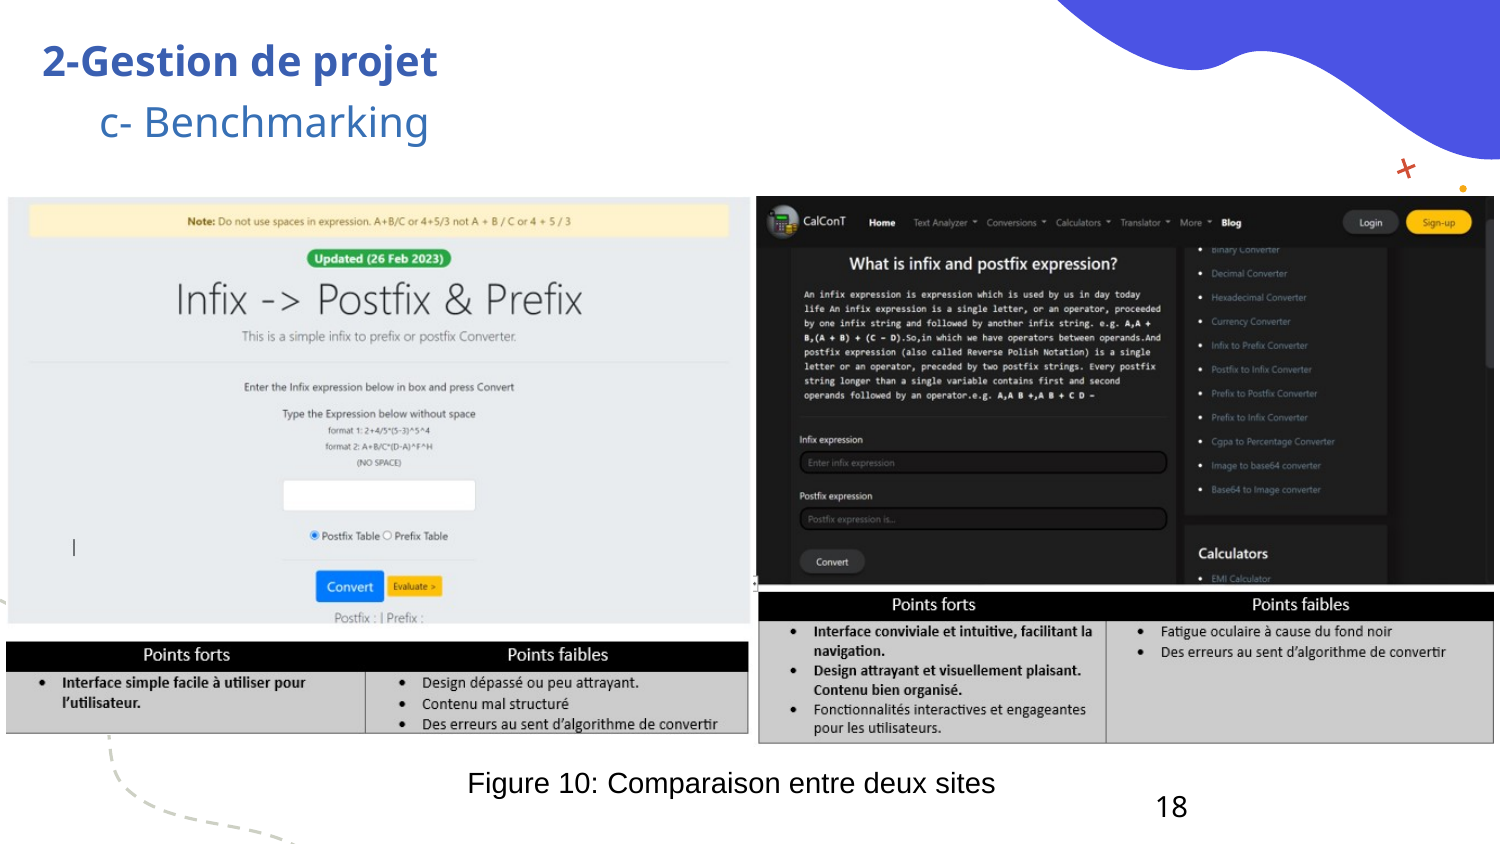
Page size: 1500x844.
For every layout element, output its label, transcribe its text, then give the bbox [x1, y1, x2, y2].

text_box Figure 10: Comparaison entre deux sites [452, 756, 1021, 807]
text_box 18 [843, 780, 1500, 831]
title c- Benchmarking [84, 84, 552, 157]
text_box 2-Gestion de projet [27, 23, 496, 96]
picture [6, 196, 1494, 748]
